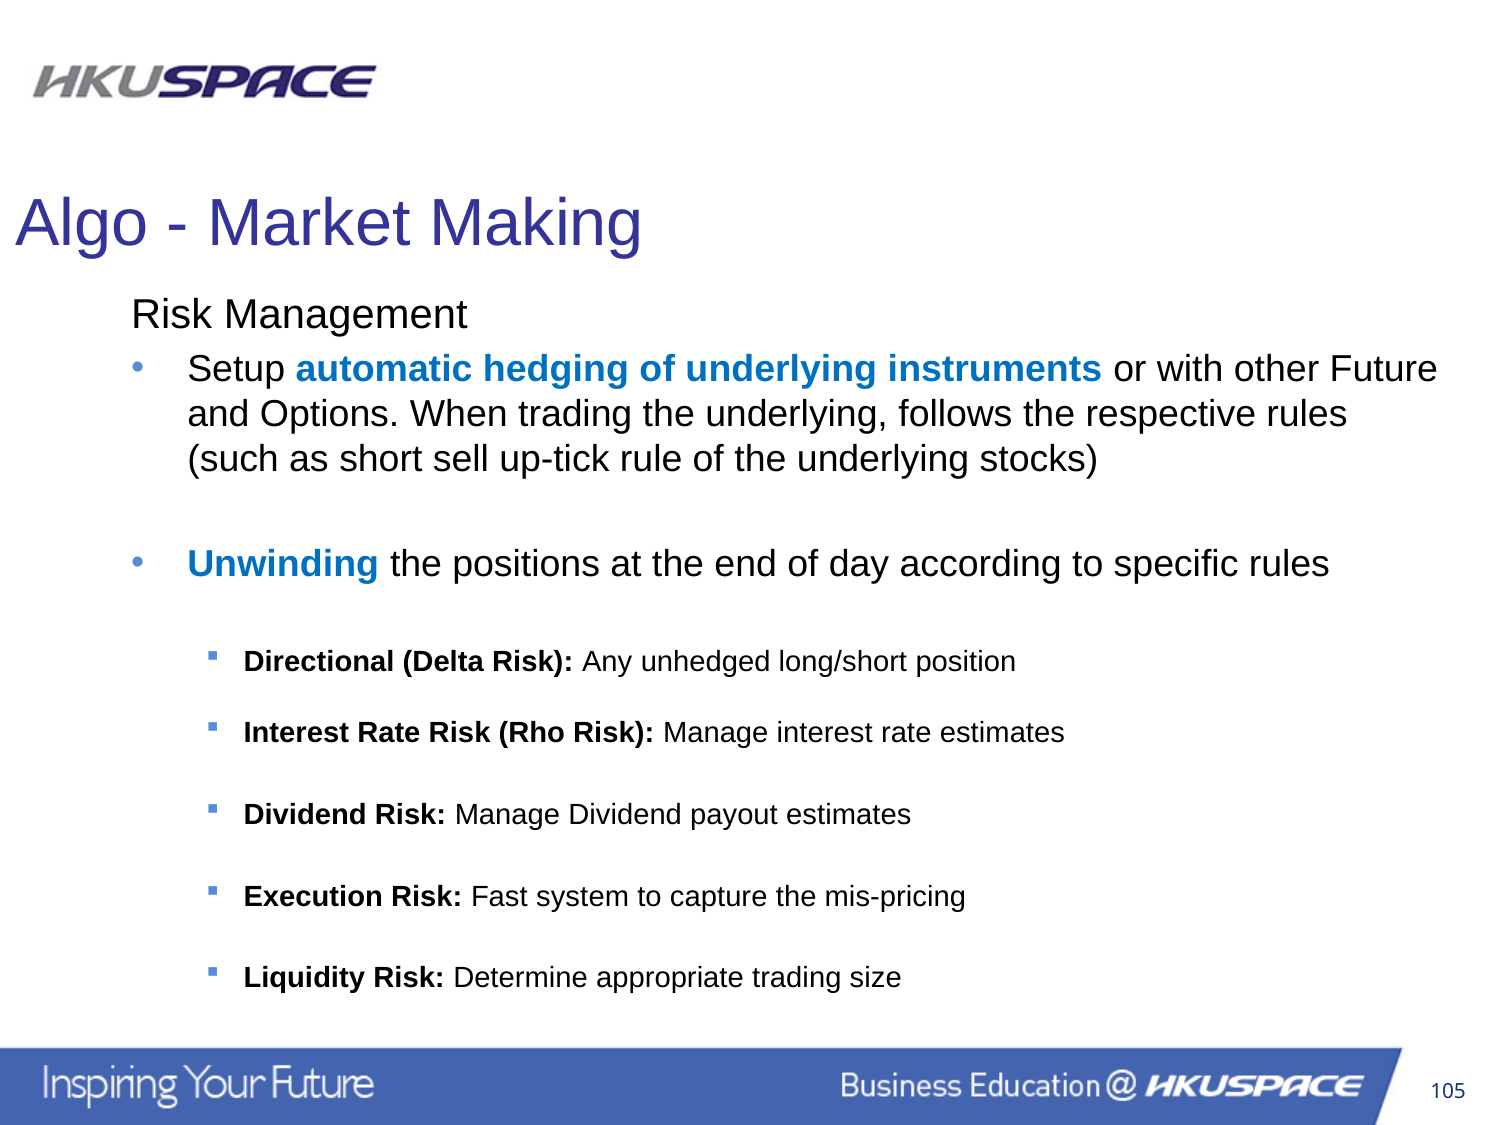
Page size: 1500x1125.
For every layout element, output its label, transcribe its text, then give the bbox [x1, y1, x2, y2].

slide_number 105 [1415, 1070, 1499, 1125]
picture [0, 0, 1500, 1125]
title Algo - Market Making [0, 101, 1325, 266]
text_box Risk Management Setup automatic hedging of underlying instruments or with other Future and Options. When trading the underlying, follows the respective rules (such as short sell up-tick rule of the underlying stocks) Unwinding the positions at the end of day according to specific rules Directional (Delta Risk): Any unhedged long/short position Interest Rate Risk (Rho Risk): Manage interest rate estimates Dividend Risk: Manage Dividend payout estimates Execution Risk: Fast system to capture the mis-pricing Liquidity Risk: Determine appropriate trading size [41, 278, 1459, 1047]
